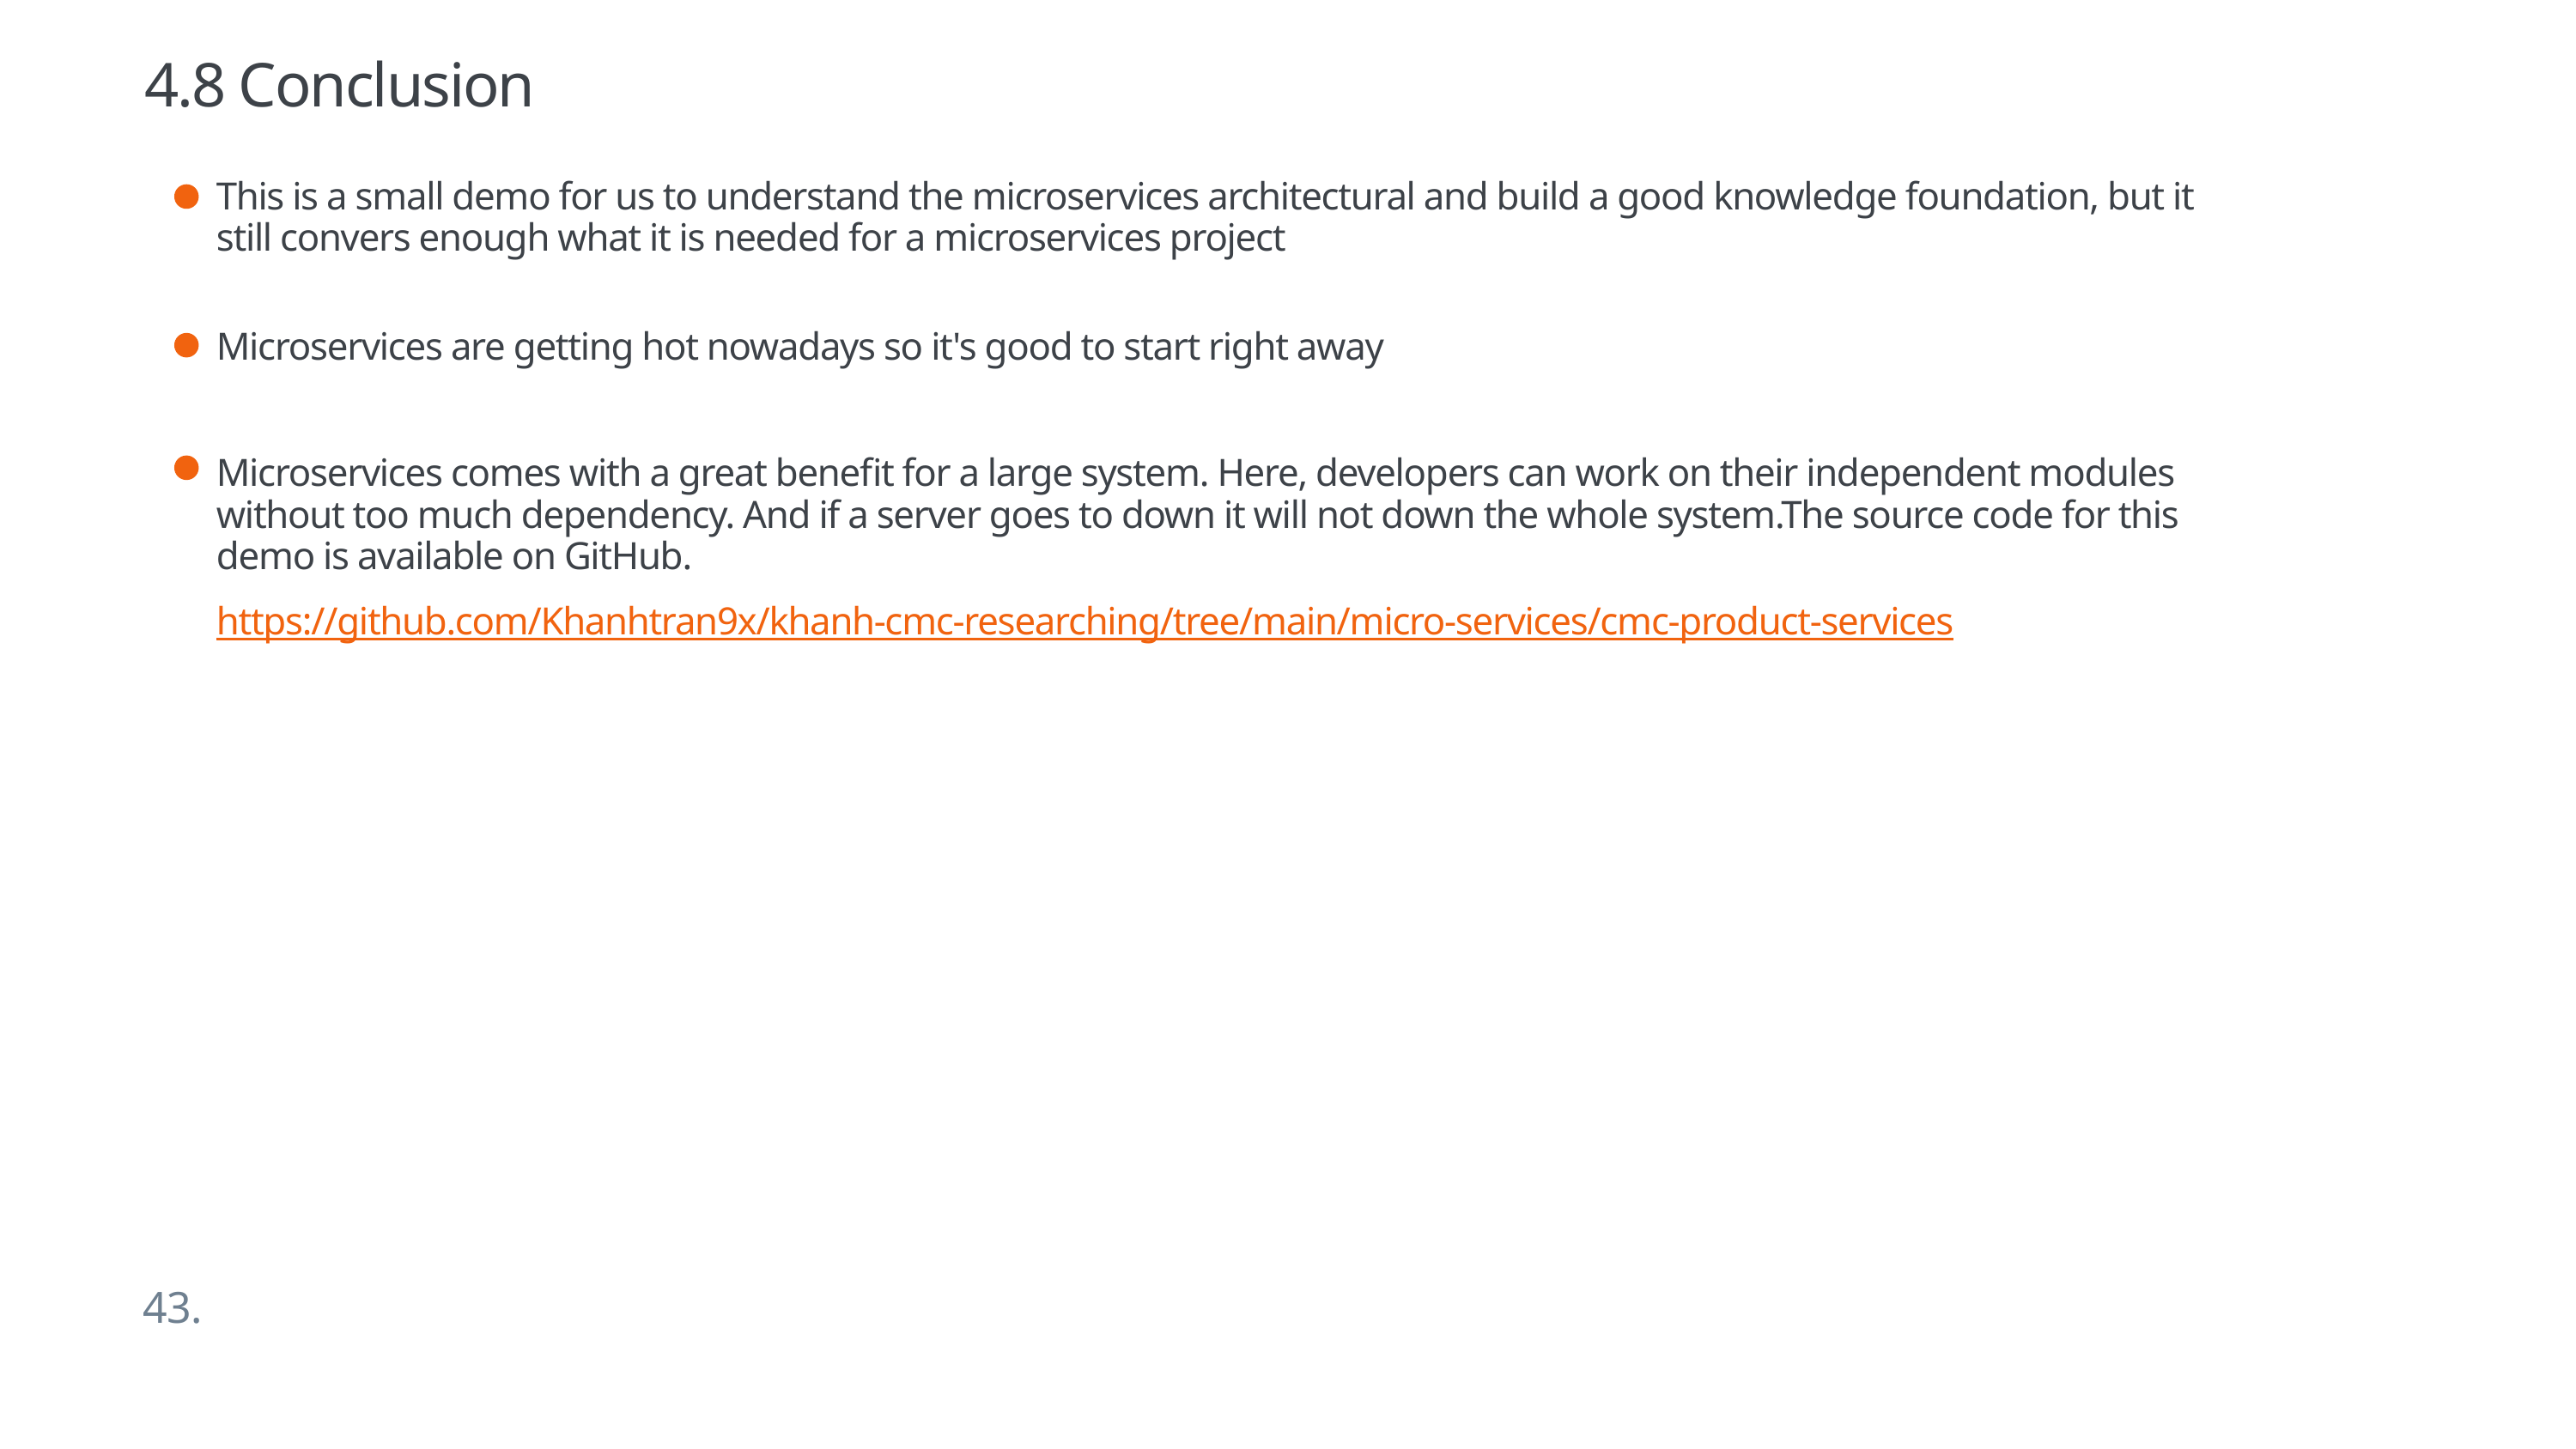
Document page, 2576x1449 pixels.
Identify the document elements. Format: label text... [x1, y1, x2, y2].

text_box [173, 184, 199, 209]
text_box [173, 455, 199, 481]
text_box Microservices comes with a great benefit for a large system. Here, developers can work on their independent modules without too much dependency. And if a server goes to down it will not down the whole system.The source code for this demo is available on GitHub. [216, 452, 2231, 577]
text_box This is a small demo for us to understand the microservices architectural and build a good knowledge foundation, but it still convers enough what it is needed for a microservices project [216, 176, 2231, 259]
text_box https://github.com/Khanhtran9x/khanh-cmc-researching/tree/main/micro-services/cmc-product-services [216, 601, 2231, 643]
text_box 43. [143, 1271, 762, 1332]
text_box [173, 332, 199, 358]
text_box 4.8 Conclusion [144, 52, 762, 119]
text_box Microservices are getting hot nowadays so it's good to start right away [216, 325, 2231, 368]
